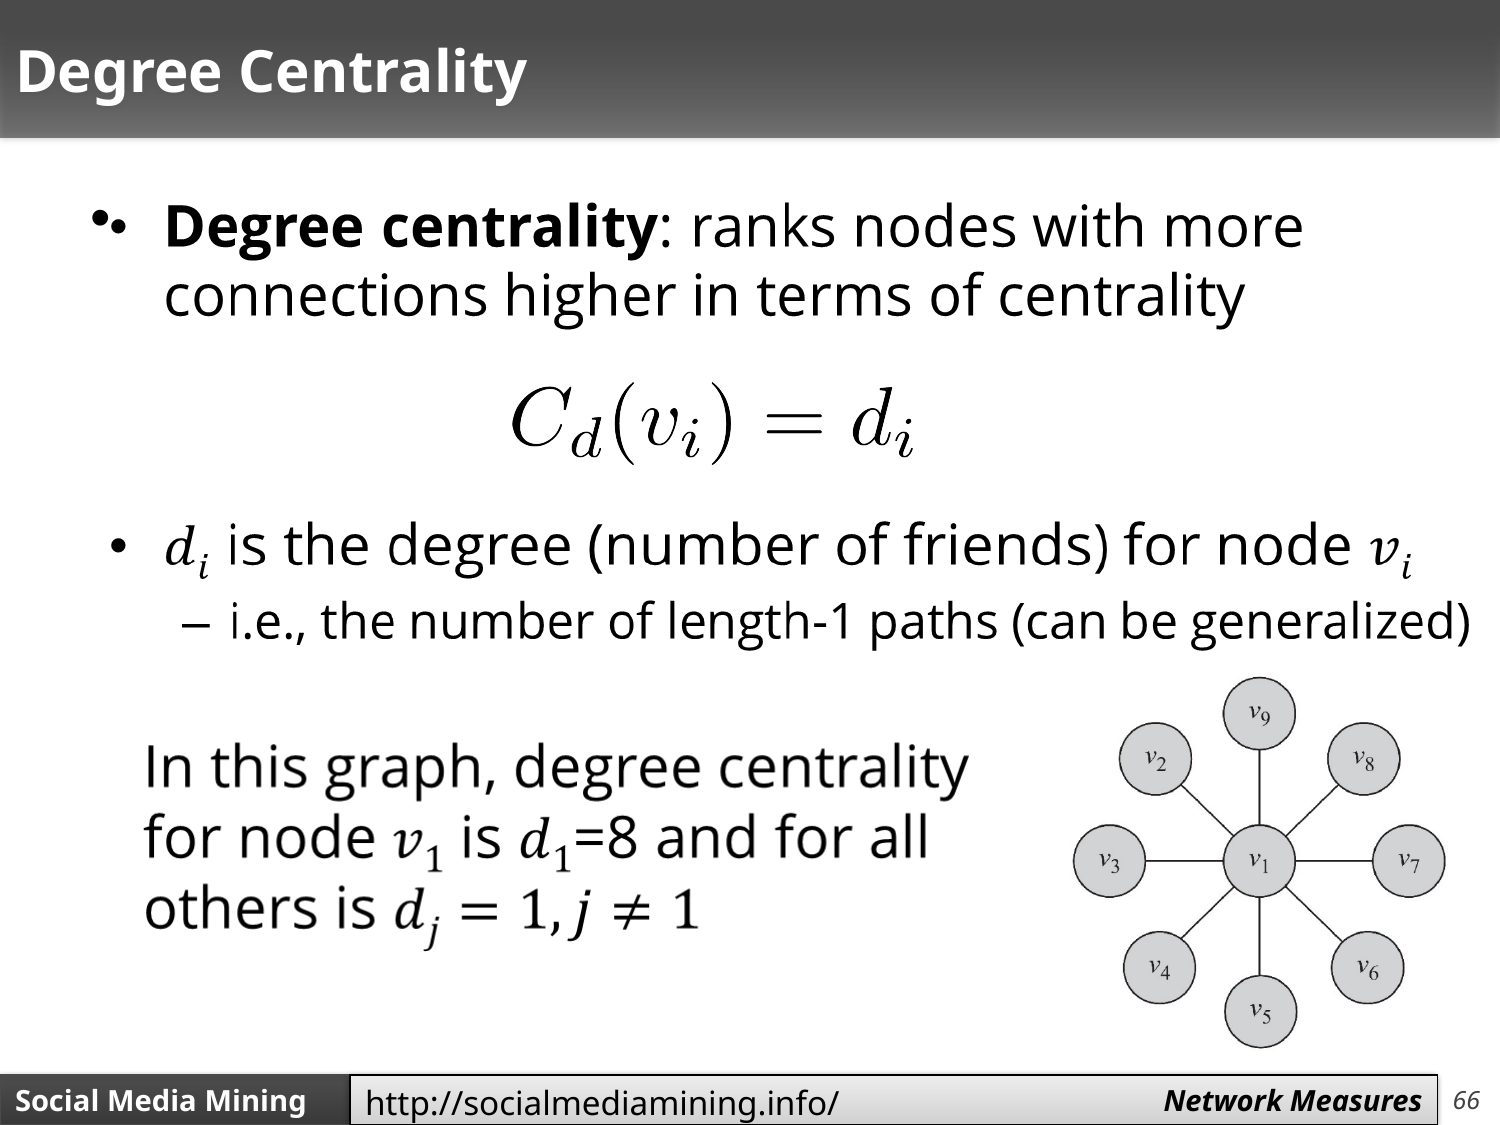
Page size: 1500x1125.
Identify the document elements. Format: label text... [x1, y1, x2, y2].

picture [1070, 672, 1451, 1052]
text_box [128, 725, 1017, 953]
picture [512, 382, 914, 466]
title Degree Centrality [0, 0, 1500, 138]
list [75, 174, 1500, 1048]
